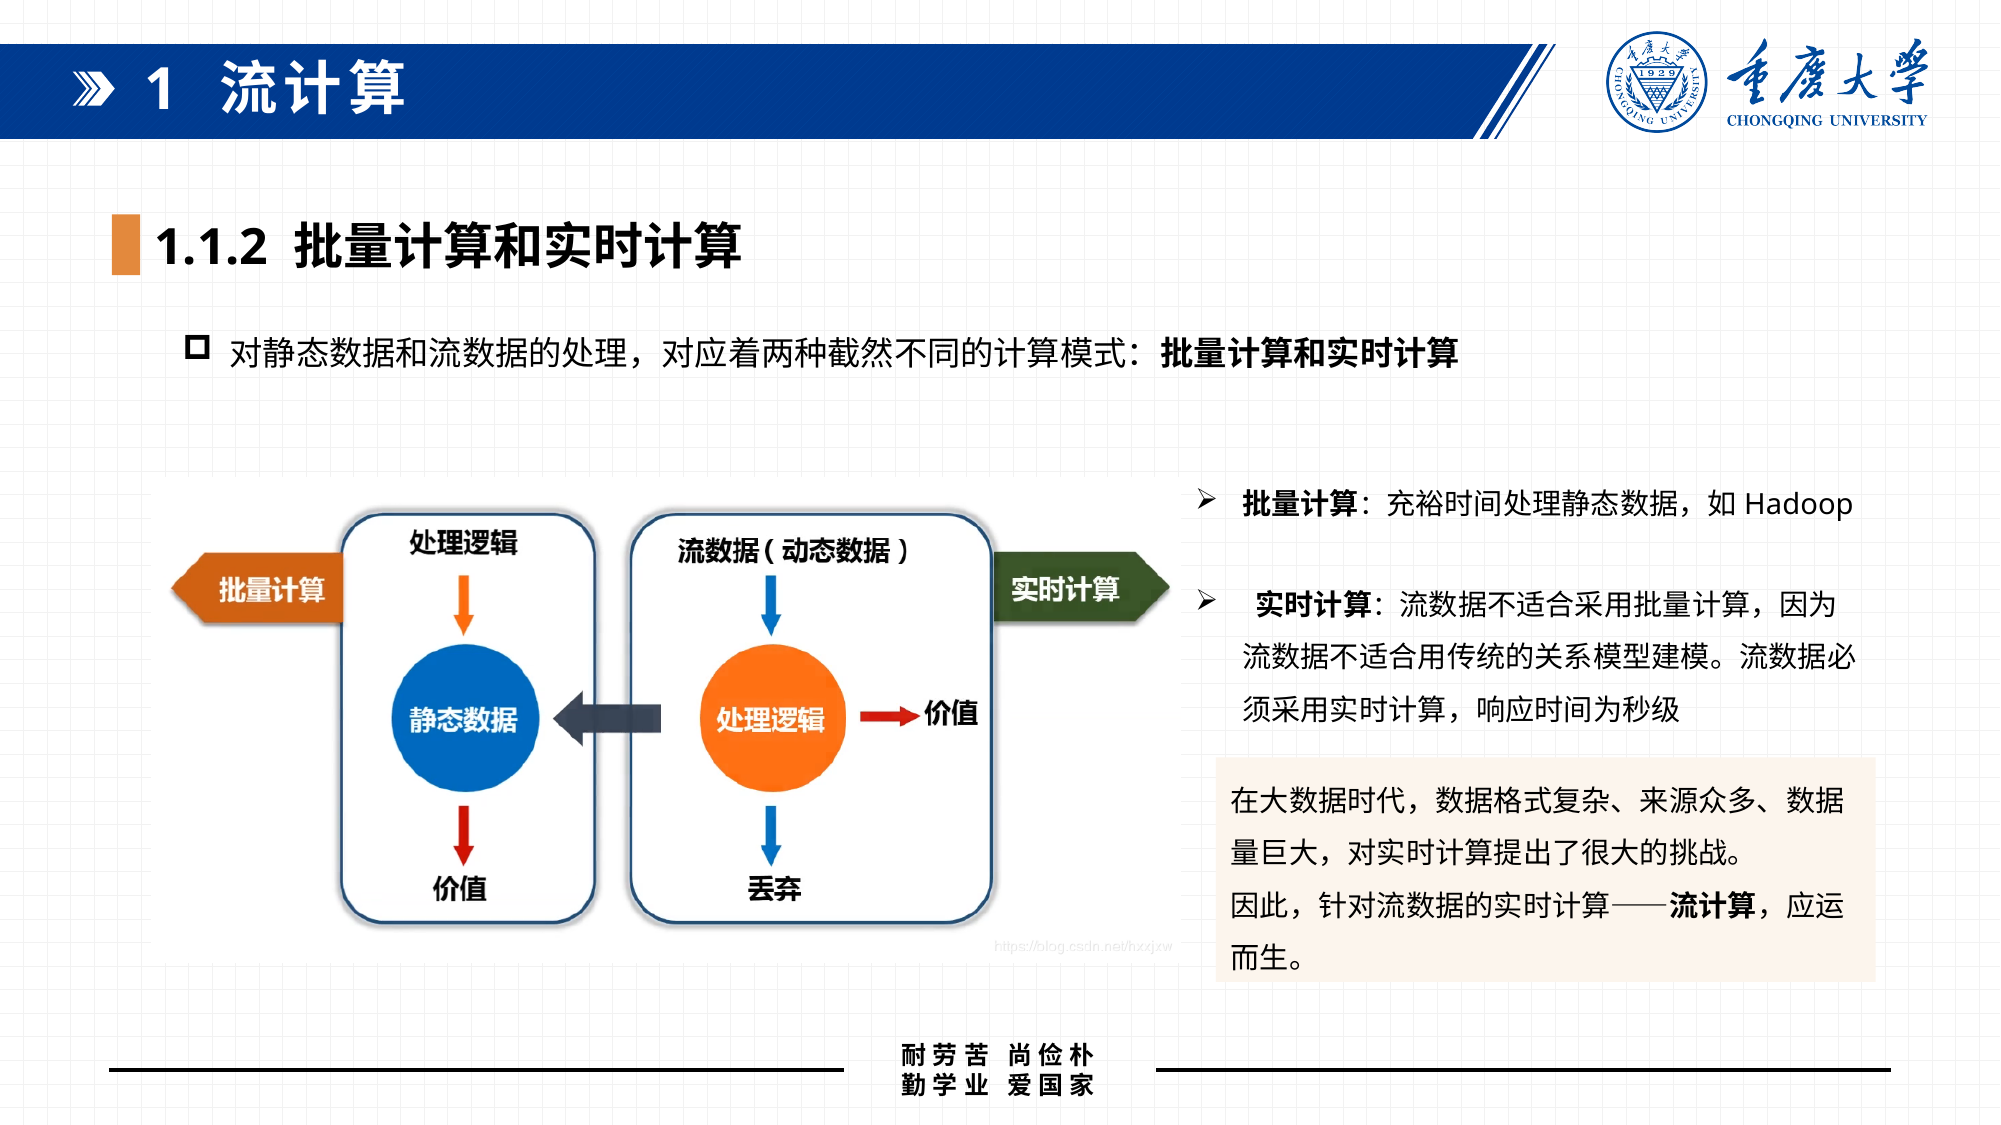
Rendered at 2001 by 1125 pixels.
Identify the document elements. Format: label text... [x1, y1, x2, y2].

picture [1606, 31, 1928, 133]
text_box 对静态数据和流数据的处理，对应着两种截然不同的计算模式：批量计算和实时计算 [168, 324, 1720, 380]
list 1.1.2 批量计算和实时计算 [139, 213, 1891, 275]
text_box 在大数据时代，数据格式复杂、来源众多、数据量巨大，对实时计算提出了很大的挑战。 因此，针对流数据的实时计算——流计算，应运而生。 [1215, 757, 1876, 982]
text_box 批量计算：充裕时间处理静态数据，如Hadoop 实时计算：流数据不适合采用批量计算，因为流数据不适合用传统的关系模型建模。流数据必须采用实时计算，响应时间为秒级 [1180, 460, 1876, 783]
picture [151, 477, 1181, 963]
list 1 流计算 [108, 51, 1356, 136]
